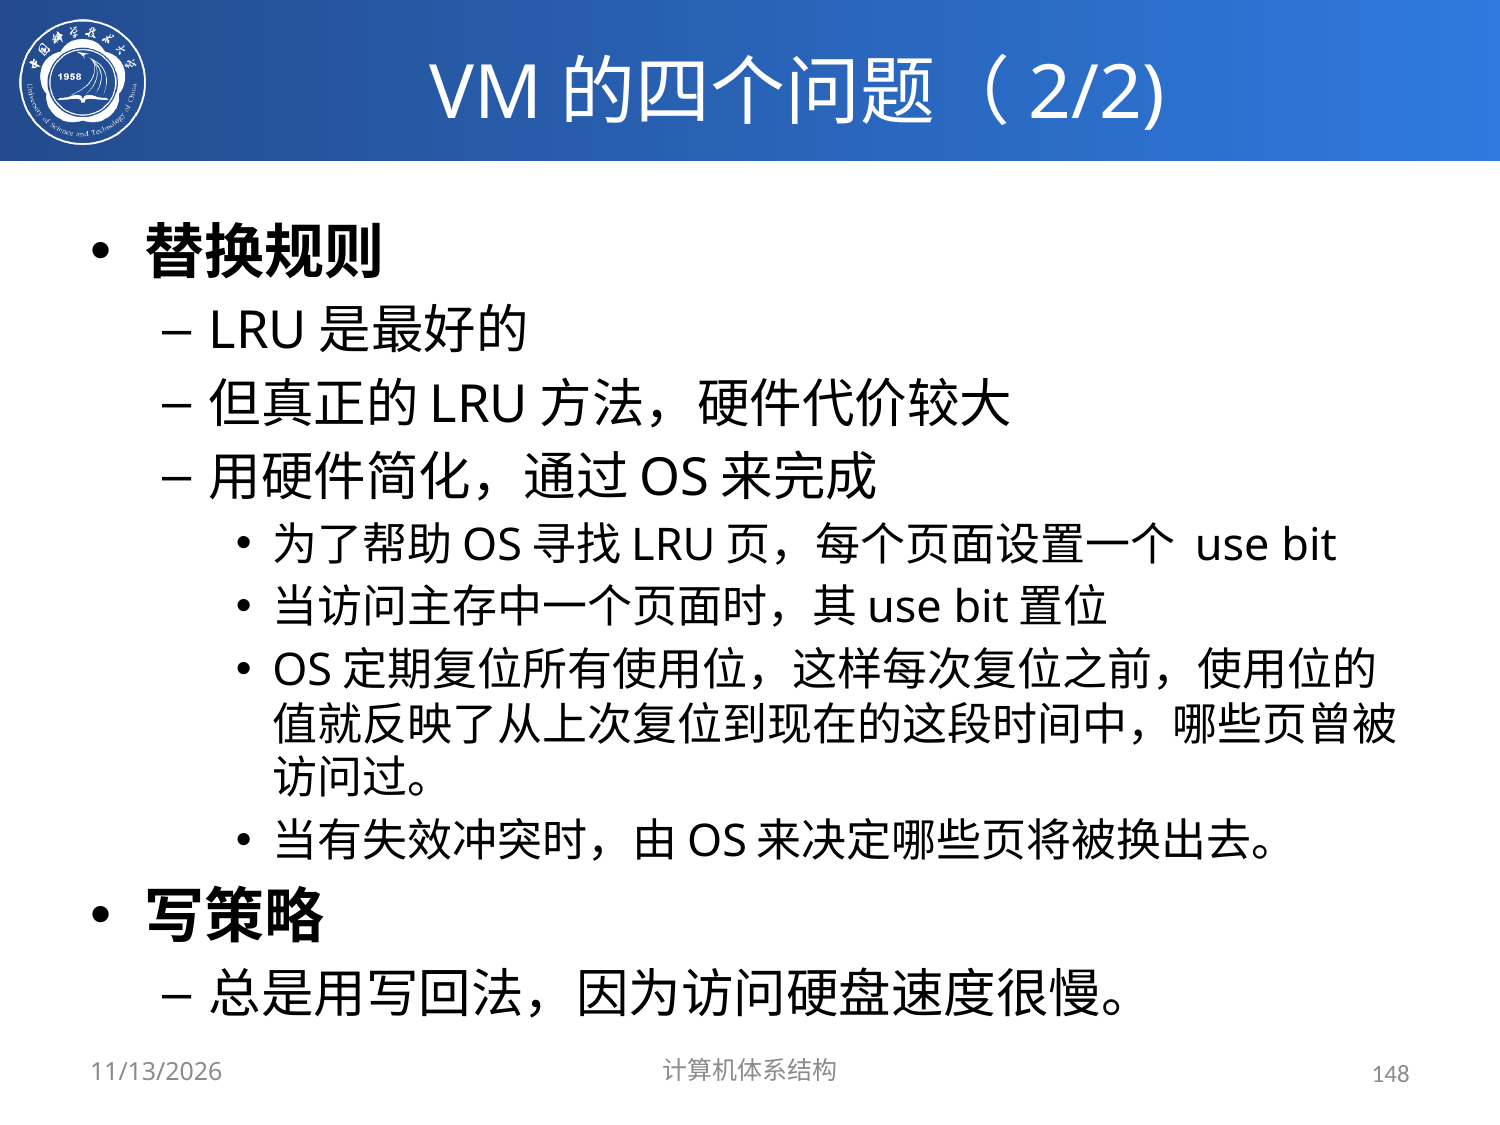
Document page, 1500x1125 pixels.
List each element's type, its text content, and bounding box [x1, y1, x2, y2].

slide_number 148 [1074, 1042, 1425, 1103]
footer 计算机体系结构 [512, 1042, 988, 1103]
title VM的四个问题（2/2) [169, 24, 1425, 153]
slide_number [75, 1042, 425, 1103]
picture [19, 19, 146, 145]
list 替换规则 LRU是最好的 但真正的LRU方法，硬件代价较大 用硬件简化，通过OS来完成 为了帮助OS寻找LRU页，每个页面设置一个 use bit 当访问主存中一个页面时，其use bit置位 OS定期复位所有使用位，这样每次复位之前，使用位的值就反映了从上次复位到现在的这段时间中，哪些页曾被访问过。 当有失效冲突时，由OS来决定哪些页将被换出去。 写策略 总是用写回法，因为访问硬盘速度很慢。 [75, 206, 1425, 1036]
